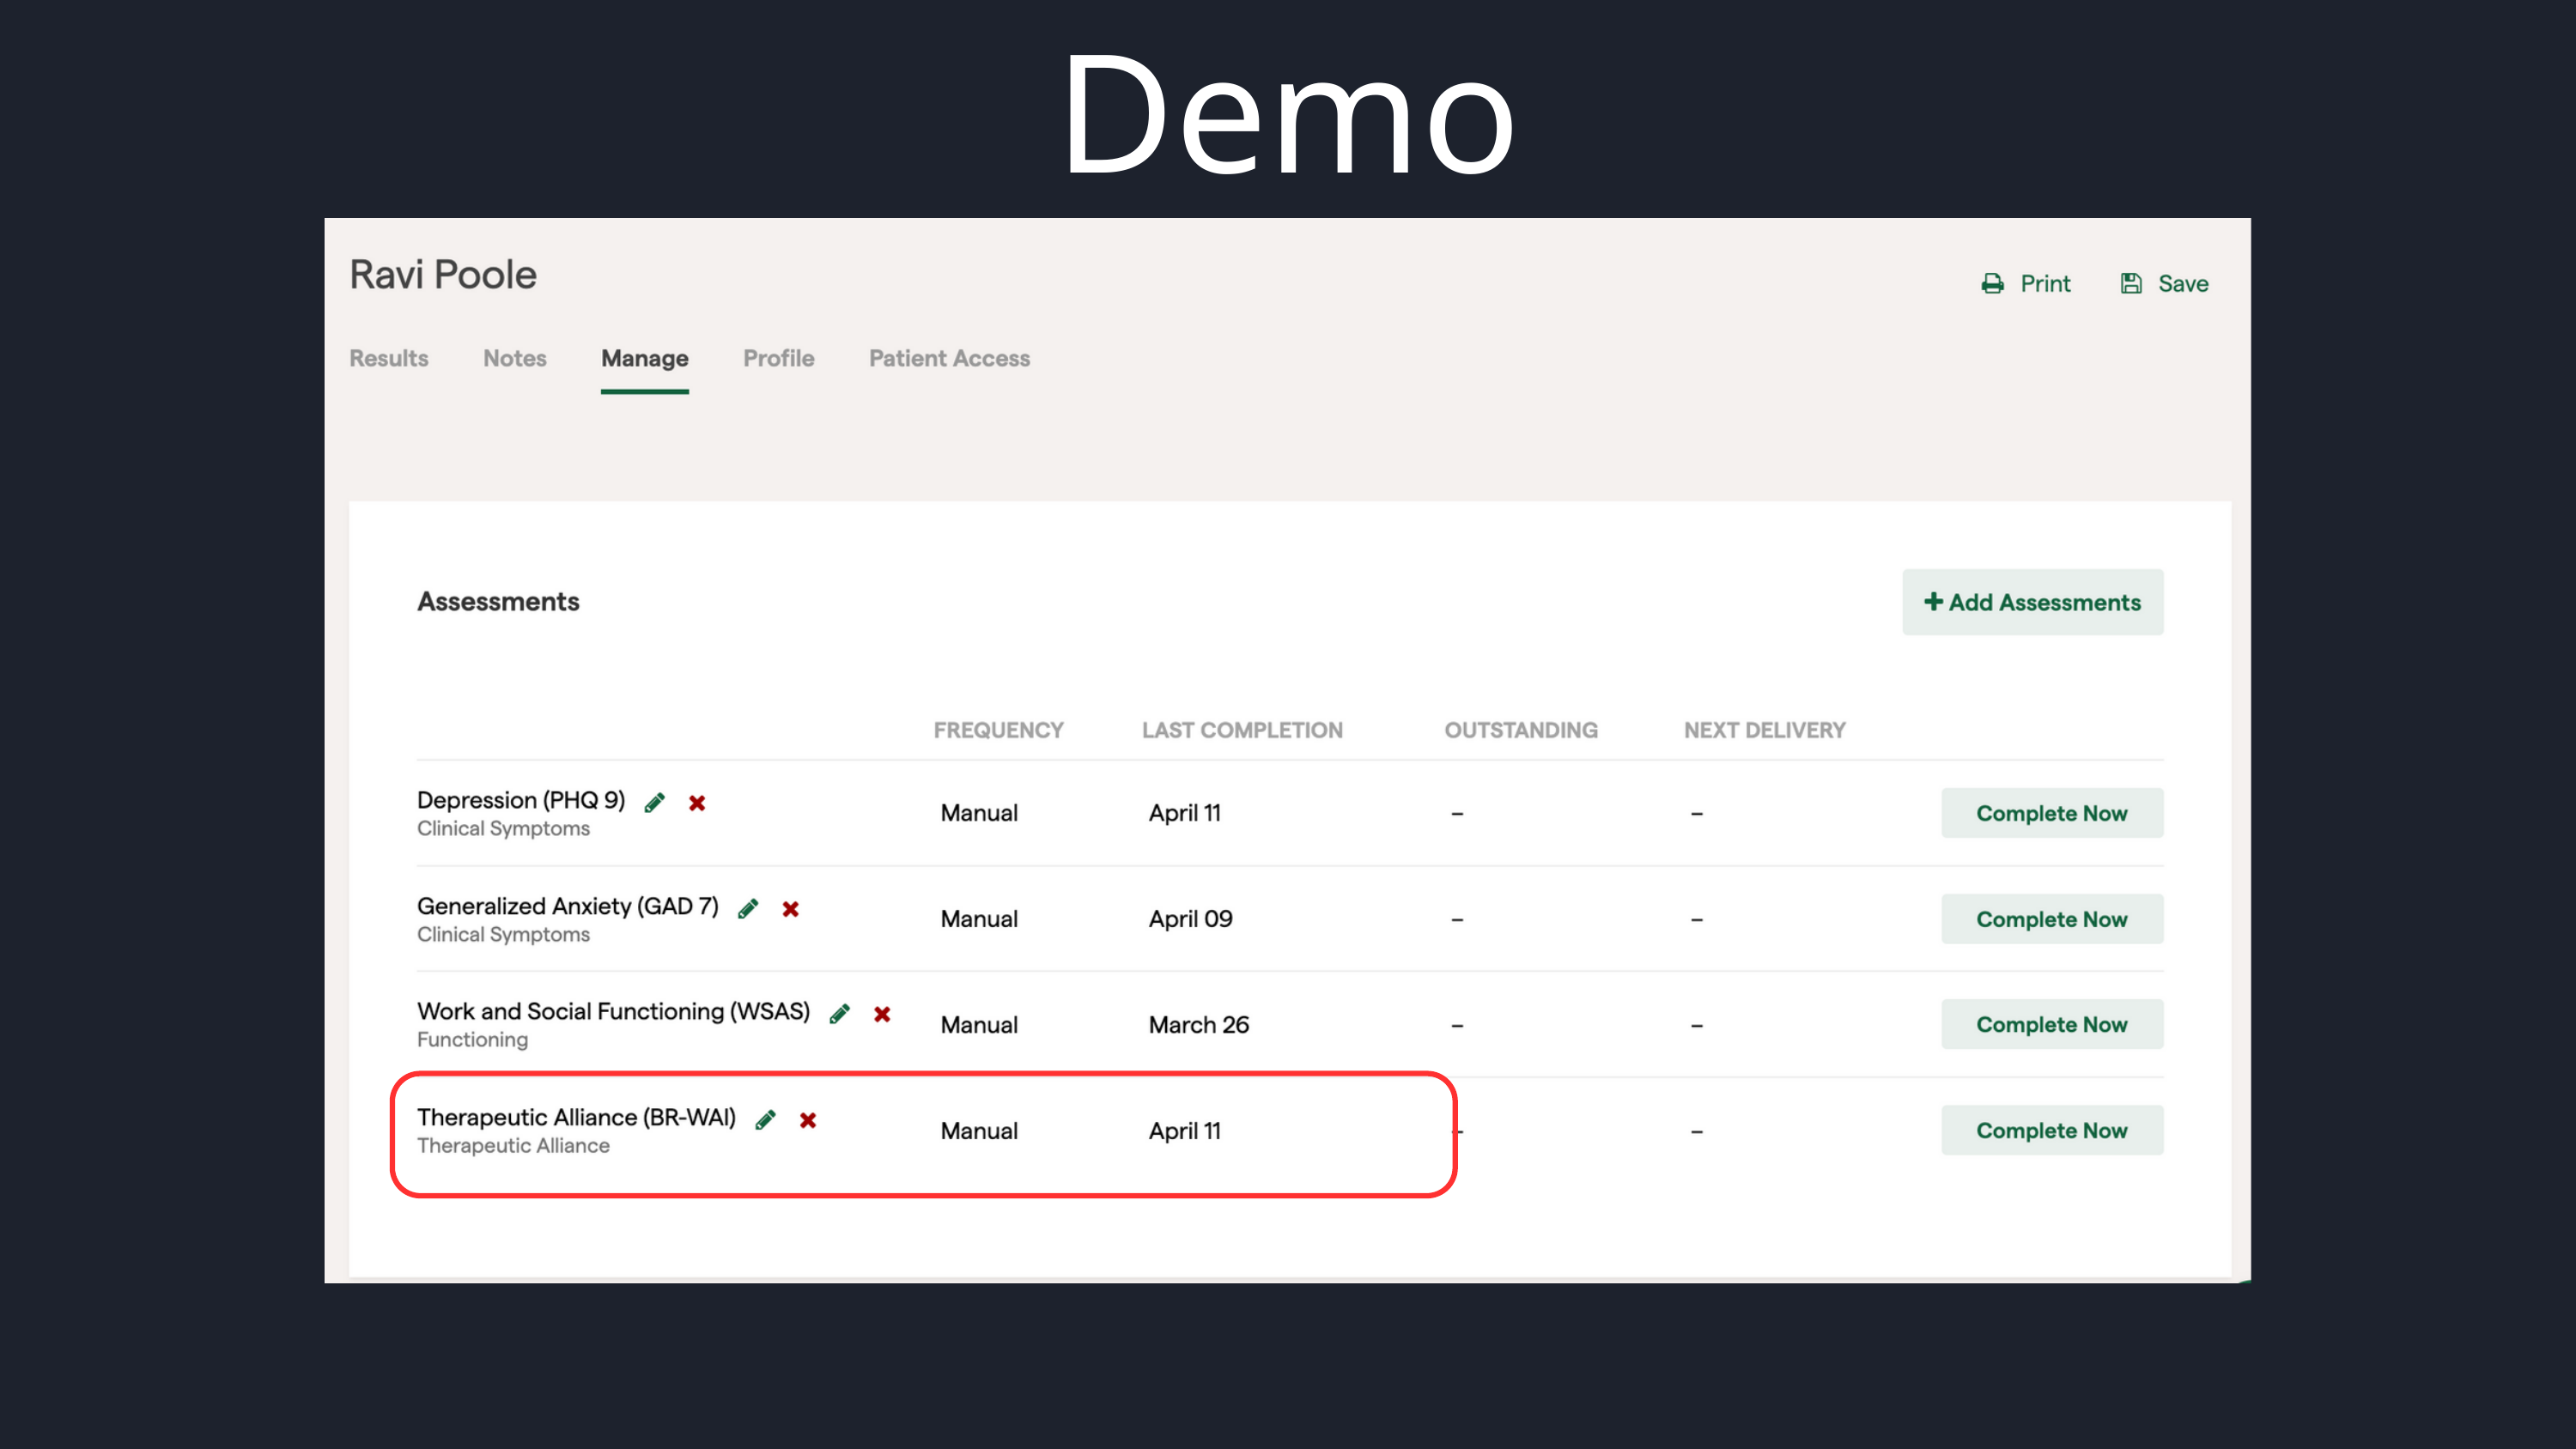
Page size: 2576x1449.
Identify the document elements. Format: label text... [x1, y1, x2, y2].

text_box Demo [1050, 0, 1526, 207]
text_box [325, 218, 2251, 1283]
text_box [392, 1073, 1455, 1197]
